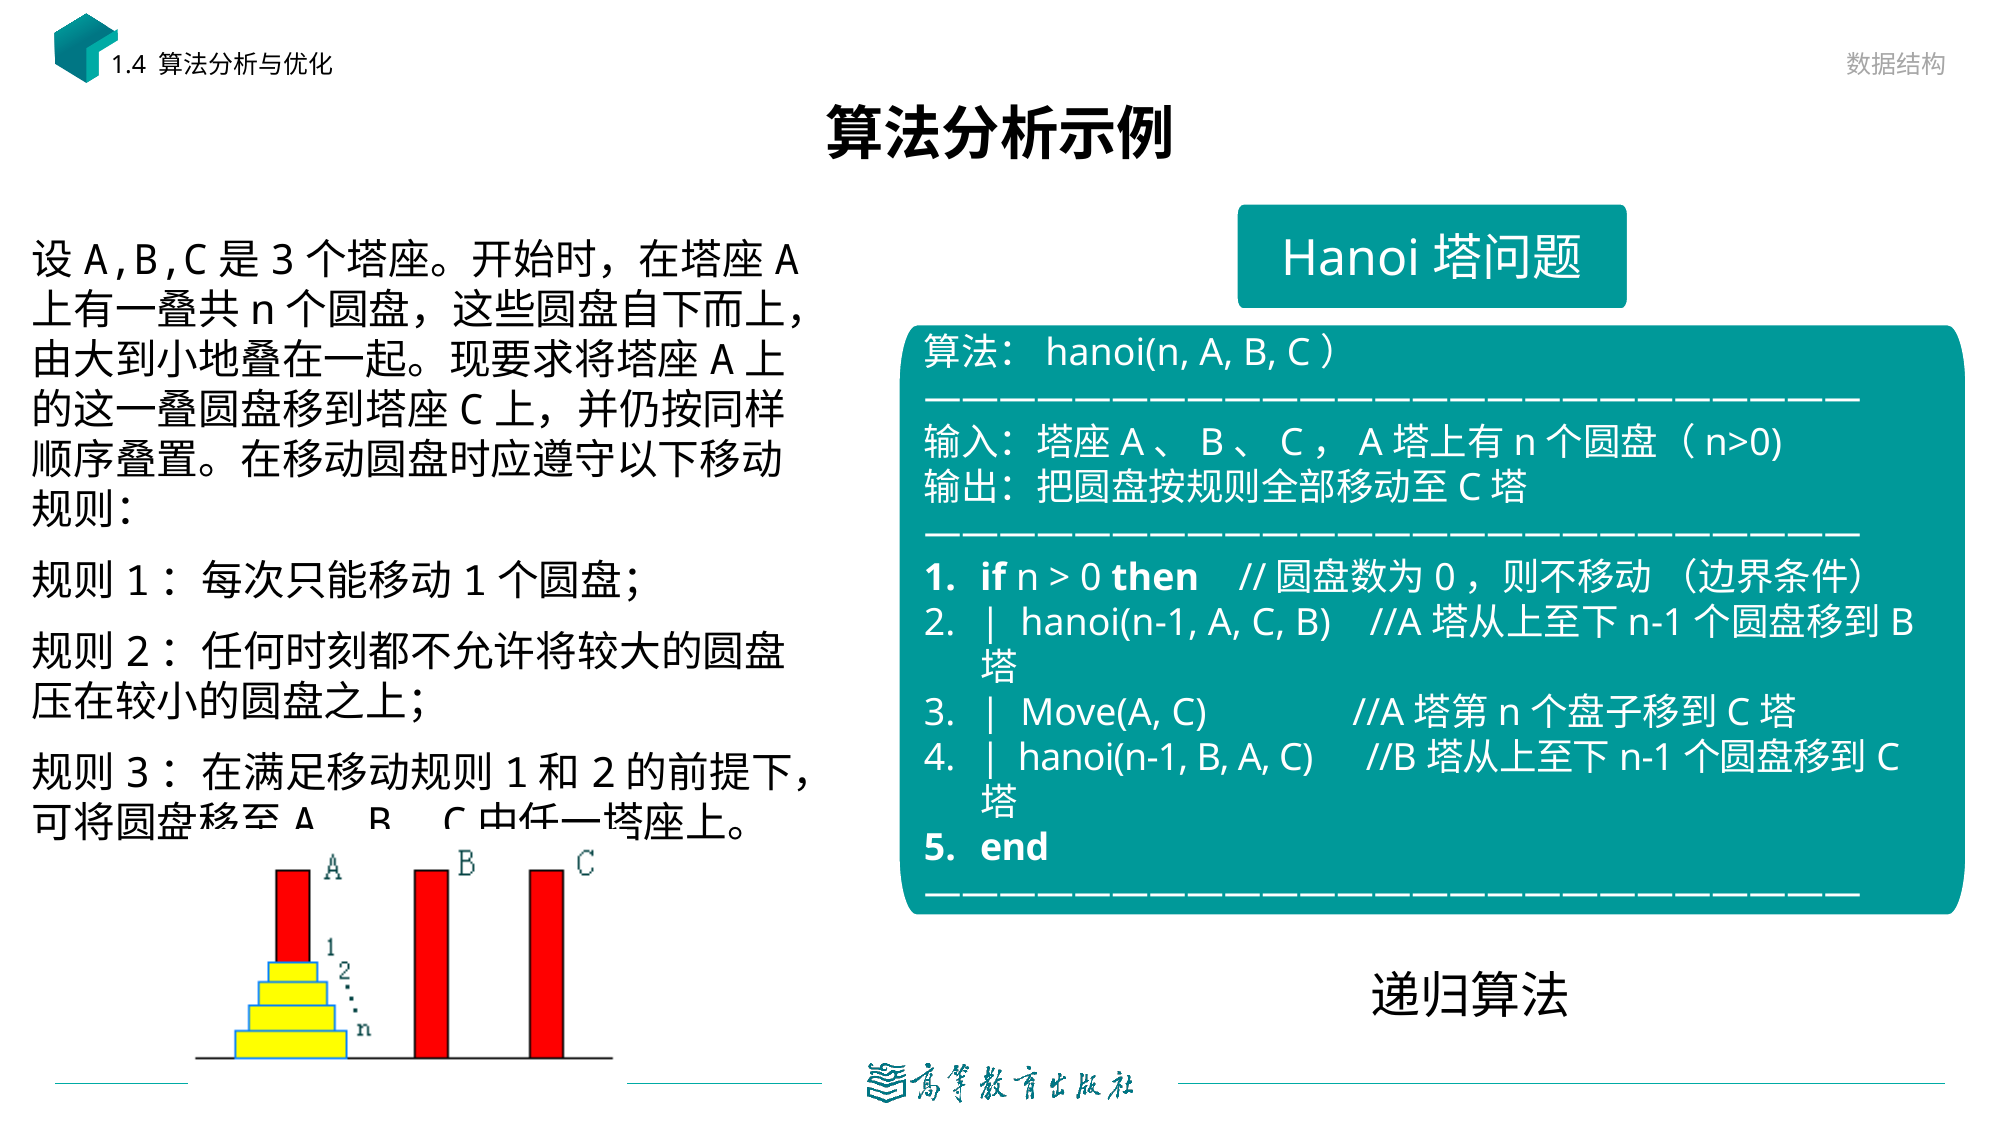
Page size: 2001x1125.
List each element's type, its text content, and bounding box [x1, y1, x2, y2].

subtitle 1.4 算法分析与优化 [95, 44, 894, 99]
text_box 递归算法 [1355, 956, 1585, 1032]
picture [867, 1063, 1133, 1103]
text_box 设A,B,C是3个塔座。开始时，在塔座A上有一叠共n个圆盘，这些圆盘自下而上，由大到小地叠在一起。现要求将塔座A上的这一叠圆盘移到塔座C上，并仍按同样顺序叠置。在移动圆盘时应遵守以下移动规则： 规则1：每次只能移动1个圆盘； 规则2：任何时刻都不允许将较大的圆盘压在较小的圆盘之上； 规则3：在满足移动规则1和2的前提下，可将圆盘移至A, B, C中任一塔座上。 [16, 224, 835, 871]
picture [188, 829, 627, 1091]
title 算法分析示例 [137, 92, 1863, 178]
text_box Hanoi塔问题 [1235, 202, 1630, 311]
text_box 算法：hanoi(n, A, B, C） ————————————————————————— 输入：塔座A、B、C，A塔上有n个圆盘（n>0) 输出：把圆盘按规则全部移动至C塔 ————————————————————————— if n > 0 then //圆盘数为0，则不移动 （边界条件） | hanoi(n-1, A, C, B) //A塔从上至下n-1个圆盘移到B塔 | Move(A, C) //A塔第n个盘子移到C塔 | hanoi(n-1, B, A, C) //B塔从上至下n-1个圆盘移到C塔 end ————————————————————————— [897, 323, 1968, 917]
list 数据结构 [1115, 32, 1962, 86]
